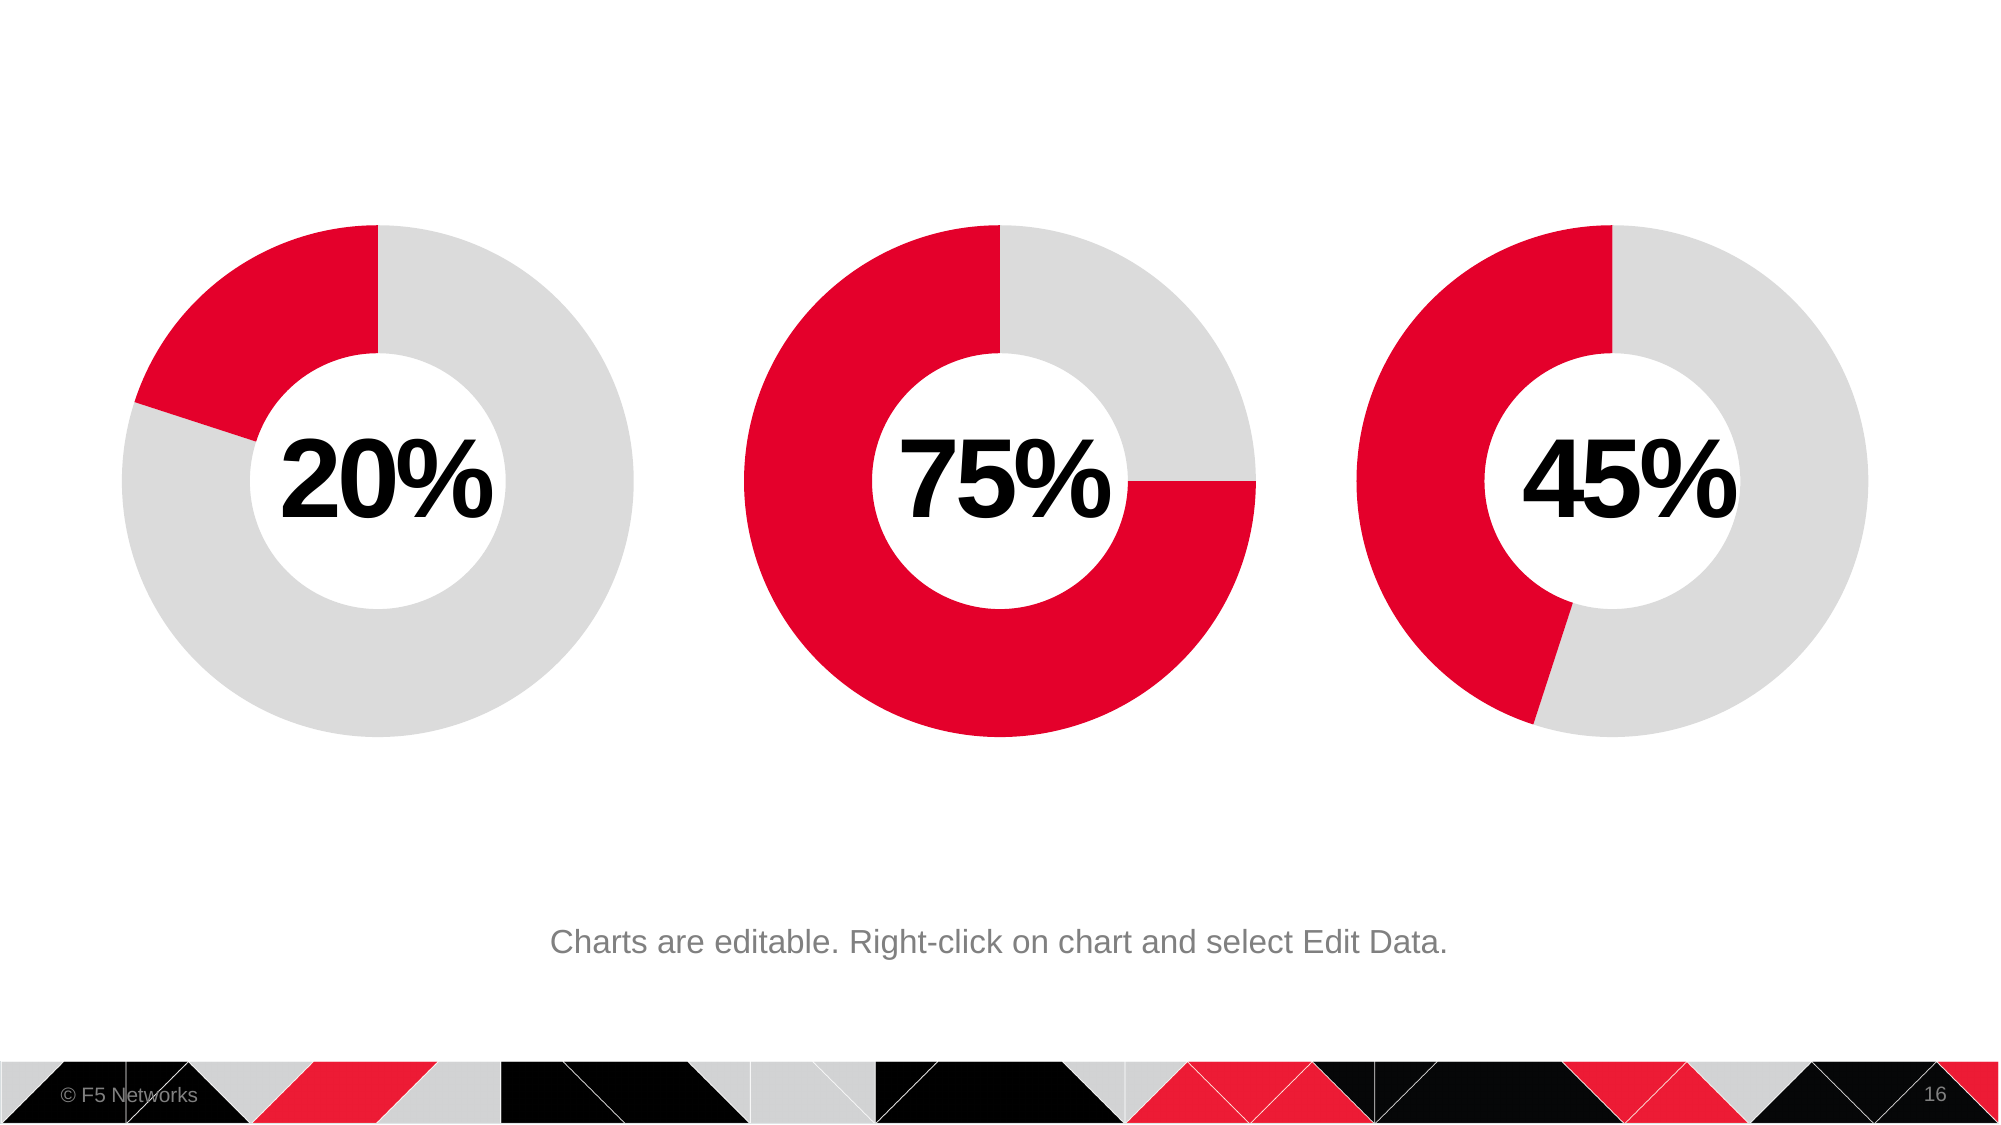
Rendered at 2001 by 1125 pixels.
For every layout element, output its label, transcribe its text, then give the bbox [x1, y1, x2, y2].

text_box Charts are editable. Right-click on chart and select Edit Data. [518, 900, 1482, 981]
picture [0, 1050, 2000, 1125]
chart [0, 214, 1991, 748]
